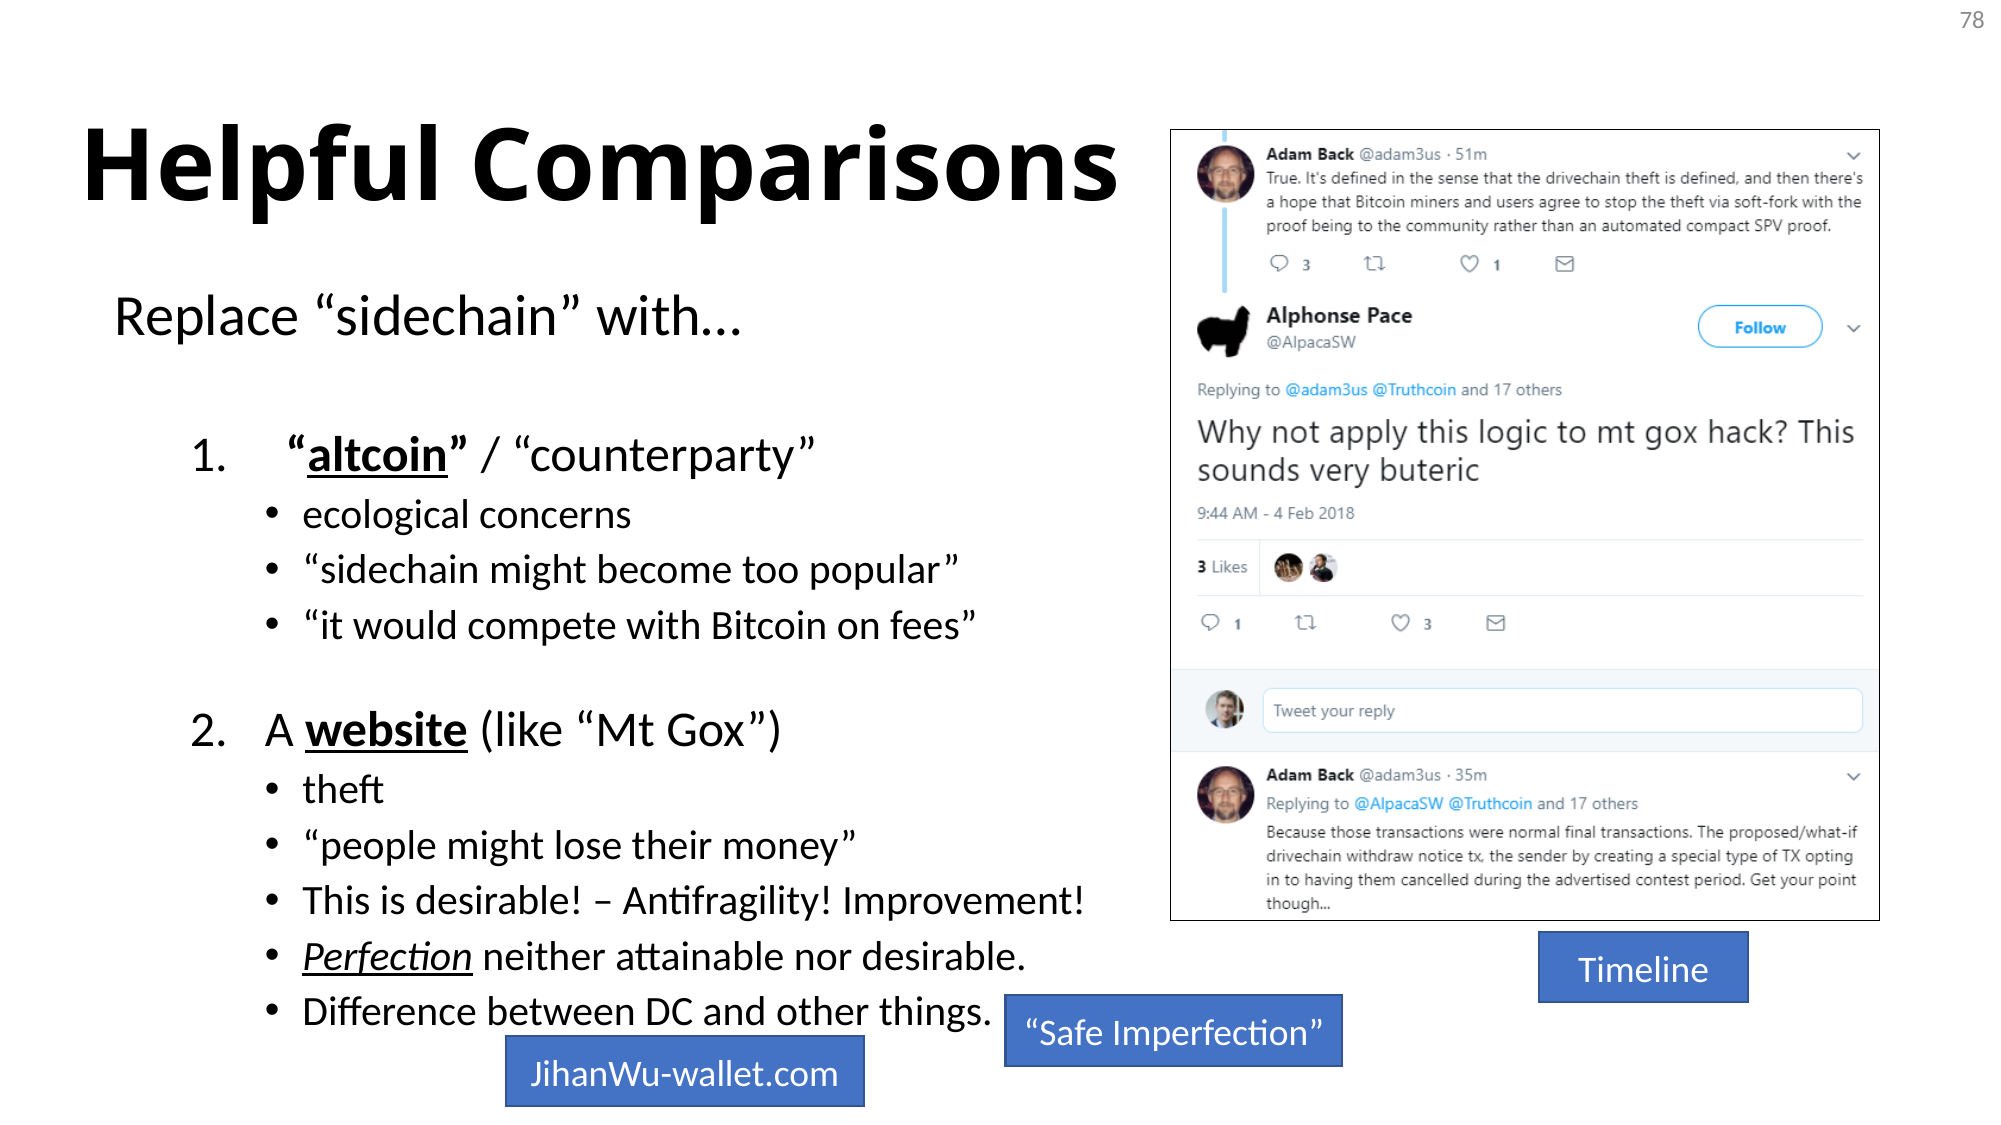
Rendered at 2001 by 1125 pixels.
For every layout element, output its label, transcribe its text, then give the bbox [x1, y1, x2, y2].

slide_number 78 [1550, 0, 2000, 49]
picture [1170, 129, 1880, 921]
list Replace “sidechain” with… “altcoin” / “counterparty” ecological concerns “sidechain might become too popular” “it would compete with Bitcoin on fees” A website (like “Mt Gox”) theft “people might lose their money” This is desirable! – Antifragility! Improvement! Perfection neither attainable nor desirable. Difference between DC and other things. [99, 277, 1271, 1087]
text_box Timeline [1538, 931, 1749, 1003]
text_box JihanWu-wallet.com [505, 1035, 865, 1107]
text_box “Safe Imperfection” [1004, 994, 1343, 1067]
title Helpful Comparisons [64, 59, 1863, 278]
